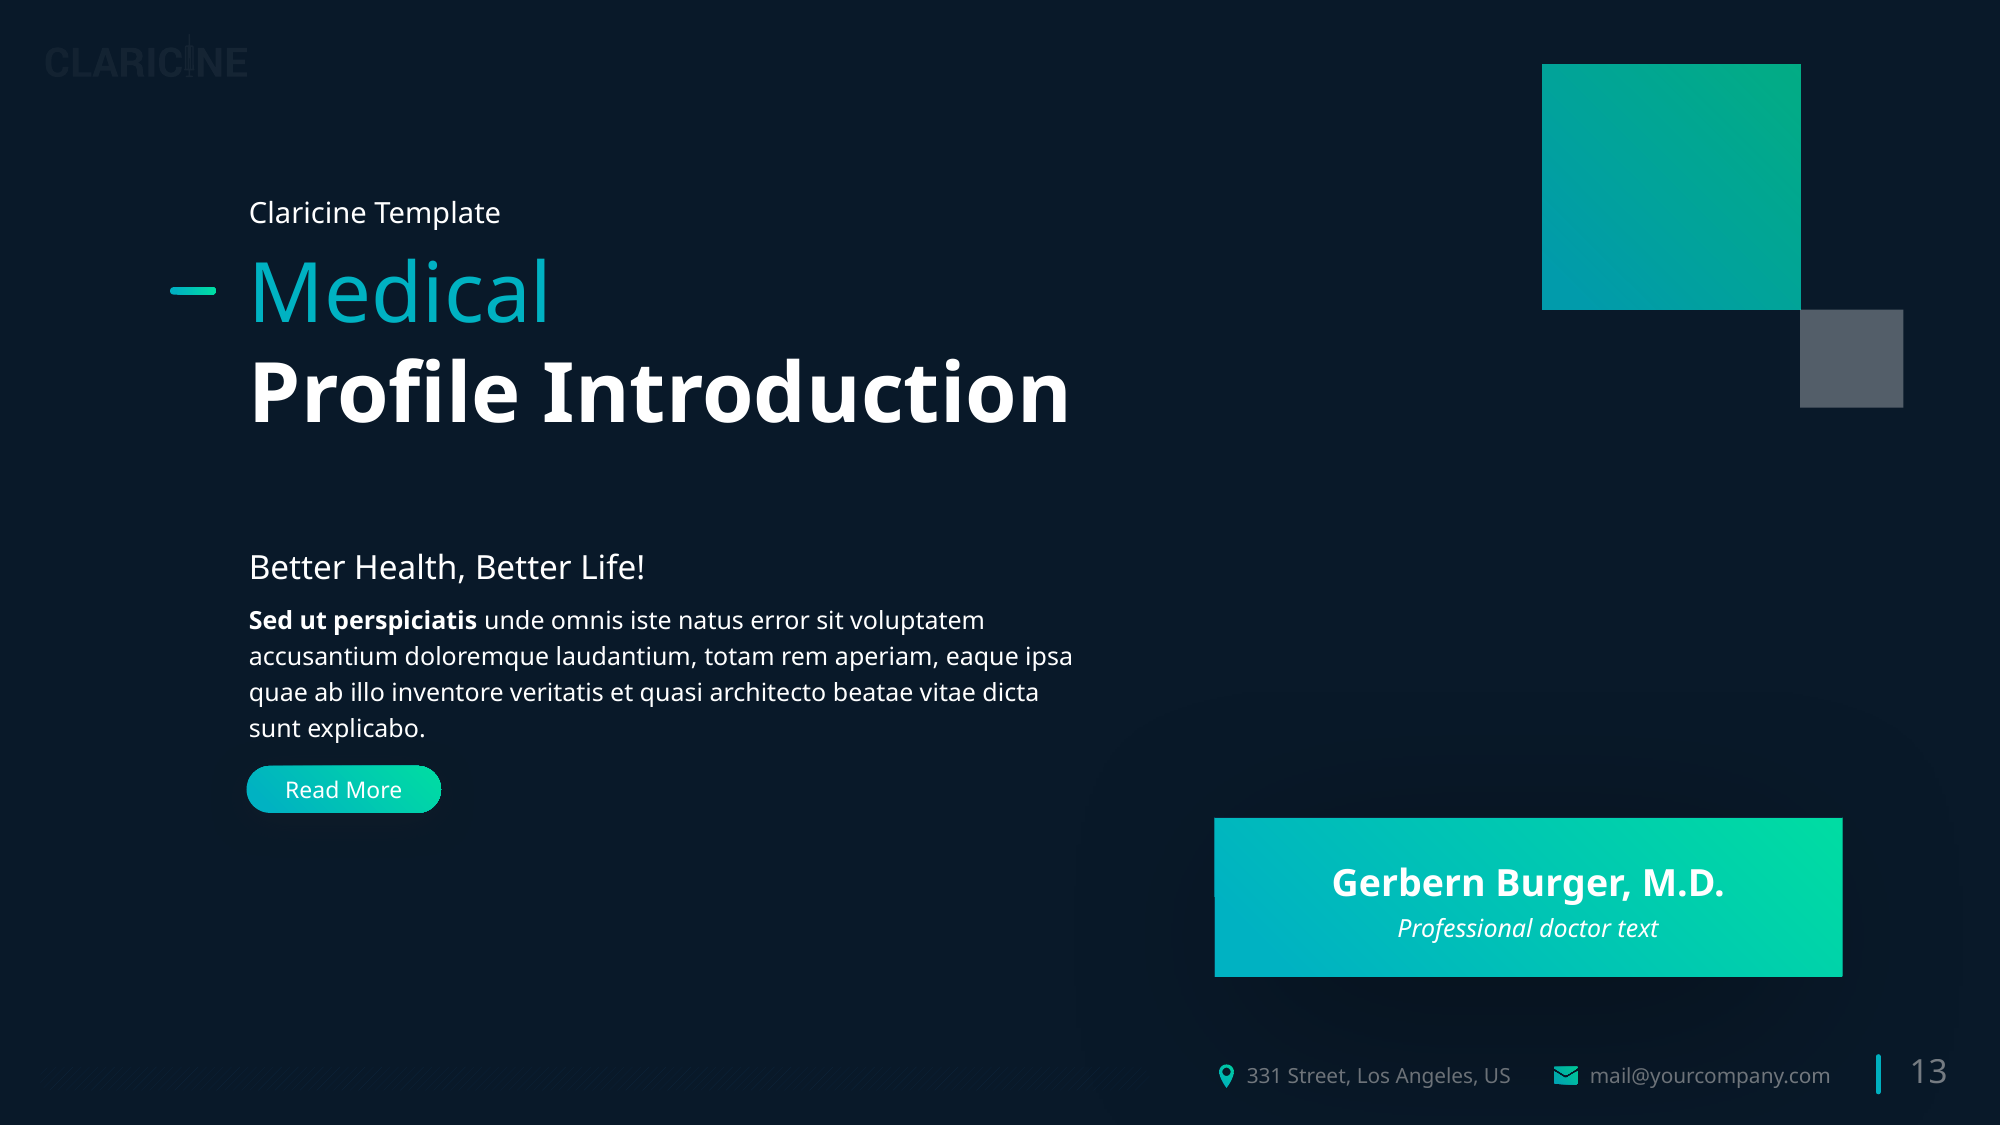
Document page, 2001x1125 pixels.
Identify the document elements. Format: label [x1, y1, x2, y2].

picture [0, 0, 2000, 939]
text_box [1214, 817, 1843, 977]
